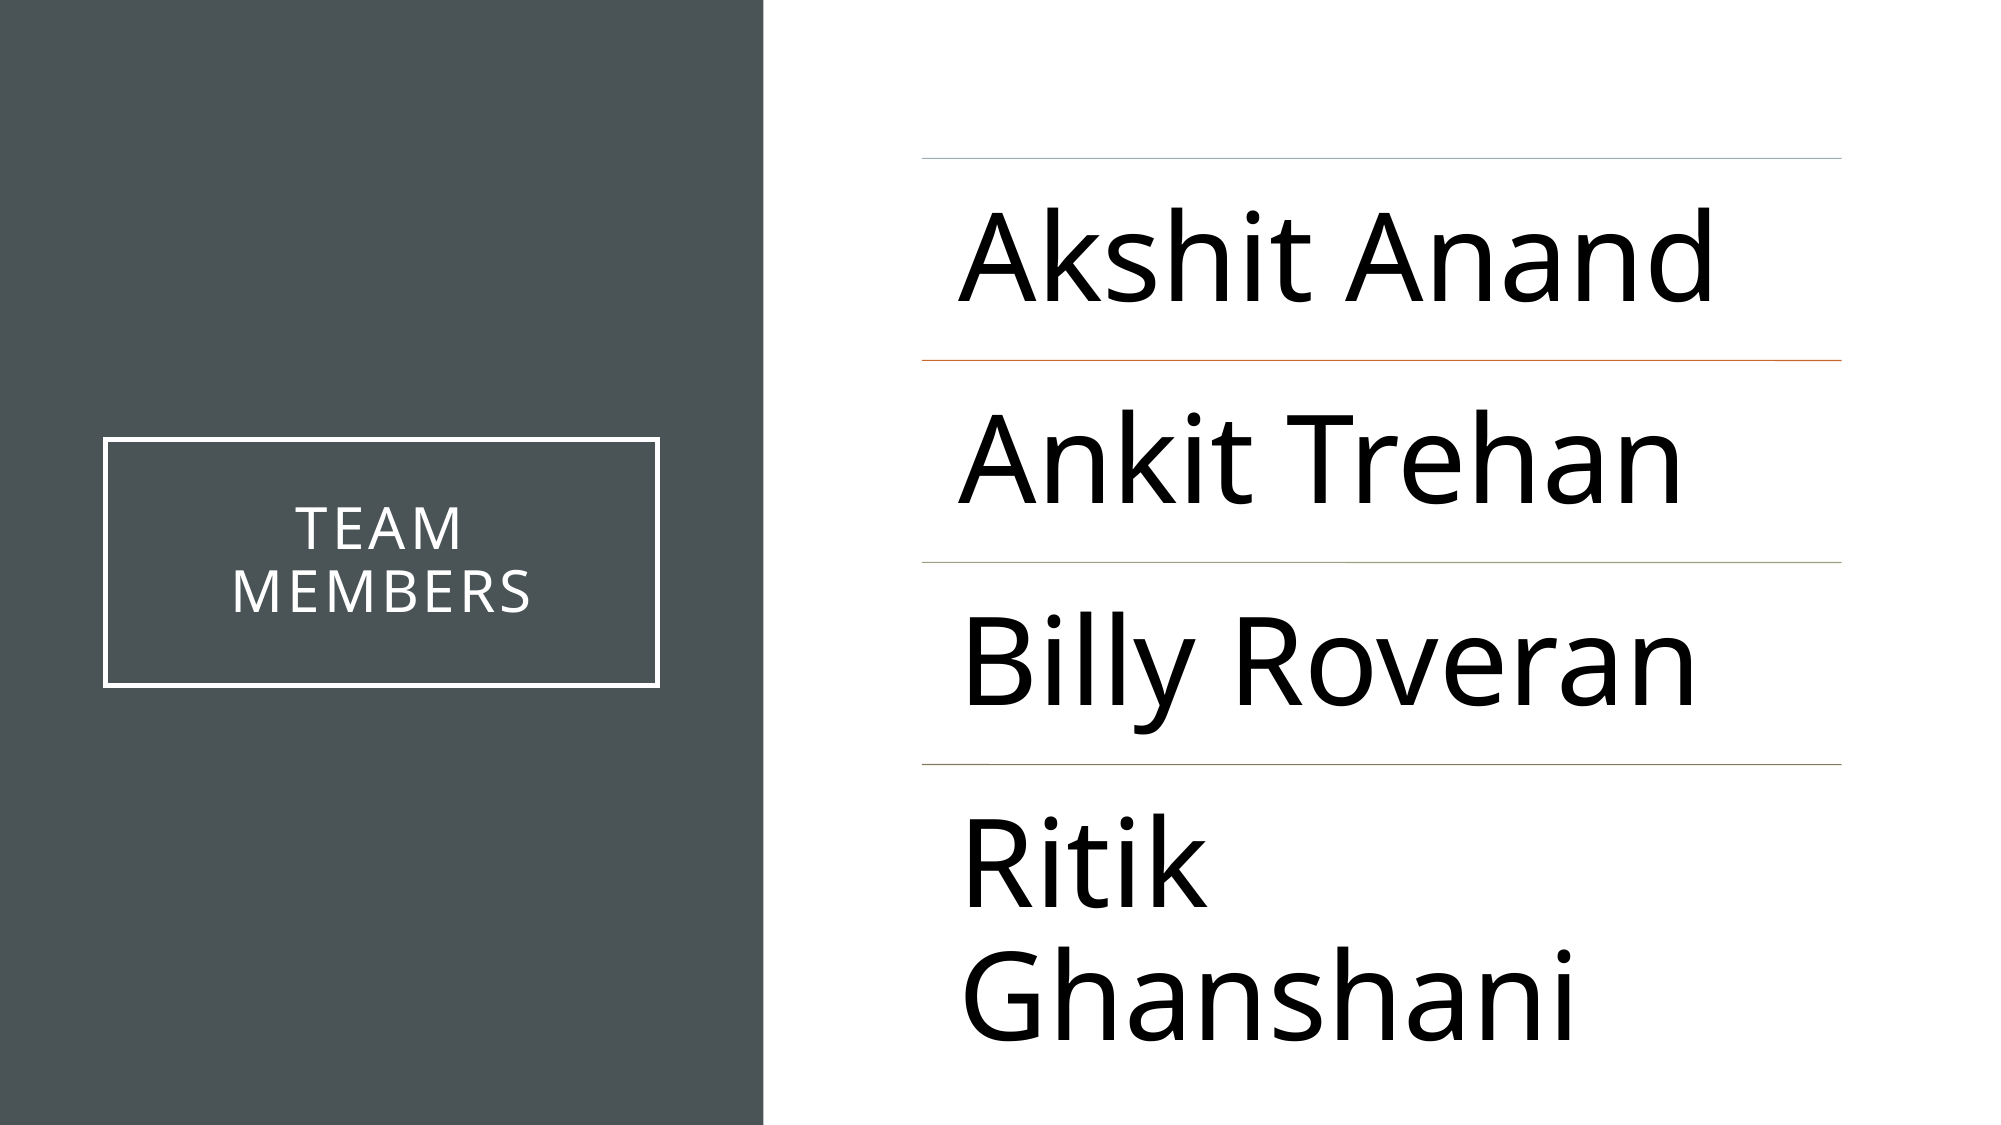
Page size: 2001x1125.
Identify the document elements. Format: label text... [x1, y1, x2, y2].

text_box [764, 0, 2000, 1125]
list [921, 158, 1842, 967]
text_box [0, 0, 764, 1125]
title Team Members [103, 437, 660, 688]
